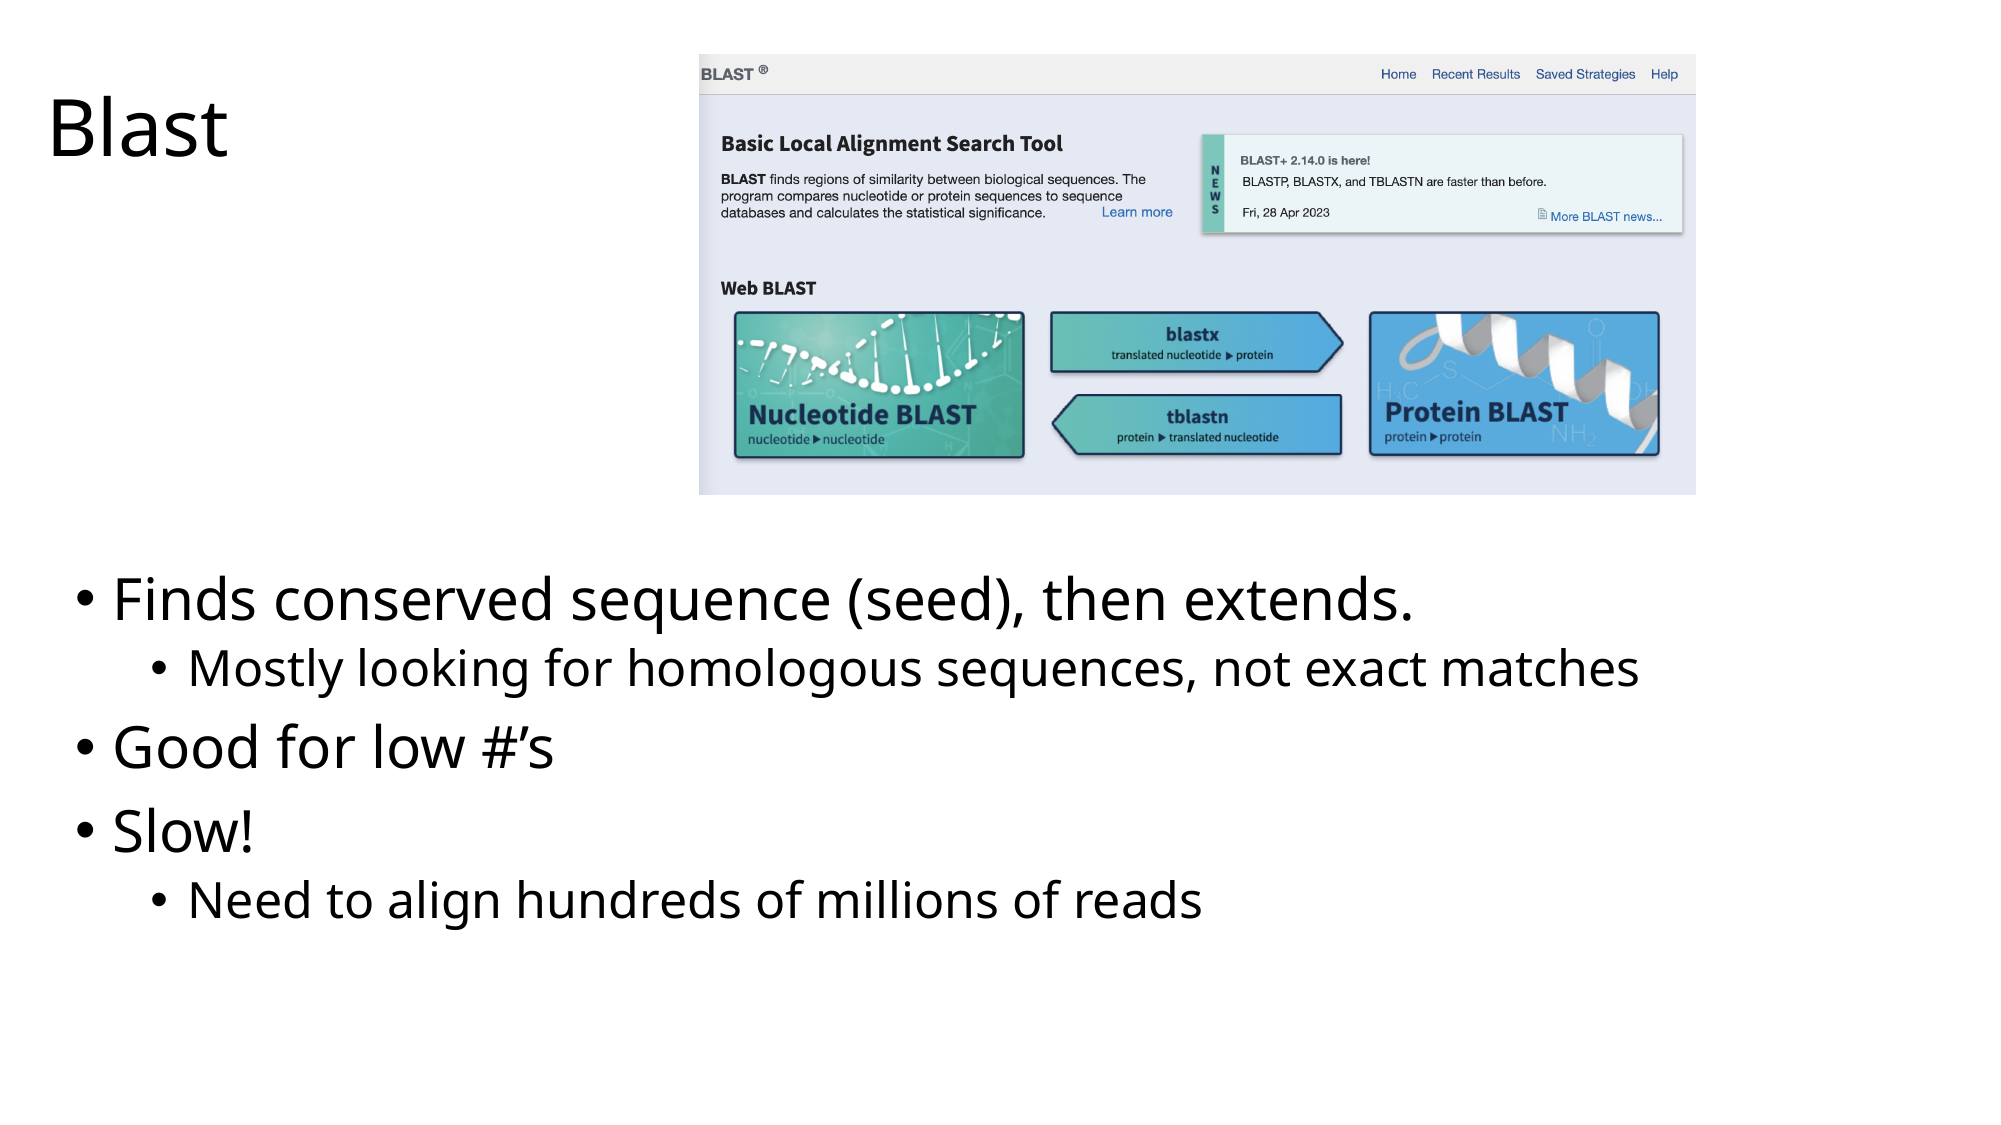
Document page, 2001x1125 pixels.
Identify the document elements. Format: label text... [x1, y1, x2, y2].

picture [699, 54, 1696, 495]
list Finds conserved sequence (seed), then extends. Mostly looking for homologous sequences, not exact matches Good for low #’s Slow! Need to align hundreds of millions of reads [60, 562, 1863, 1014]
title Blast [31, 22, 1757, 240]
